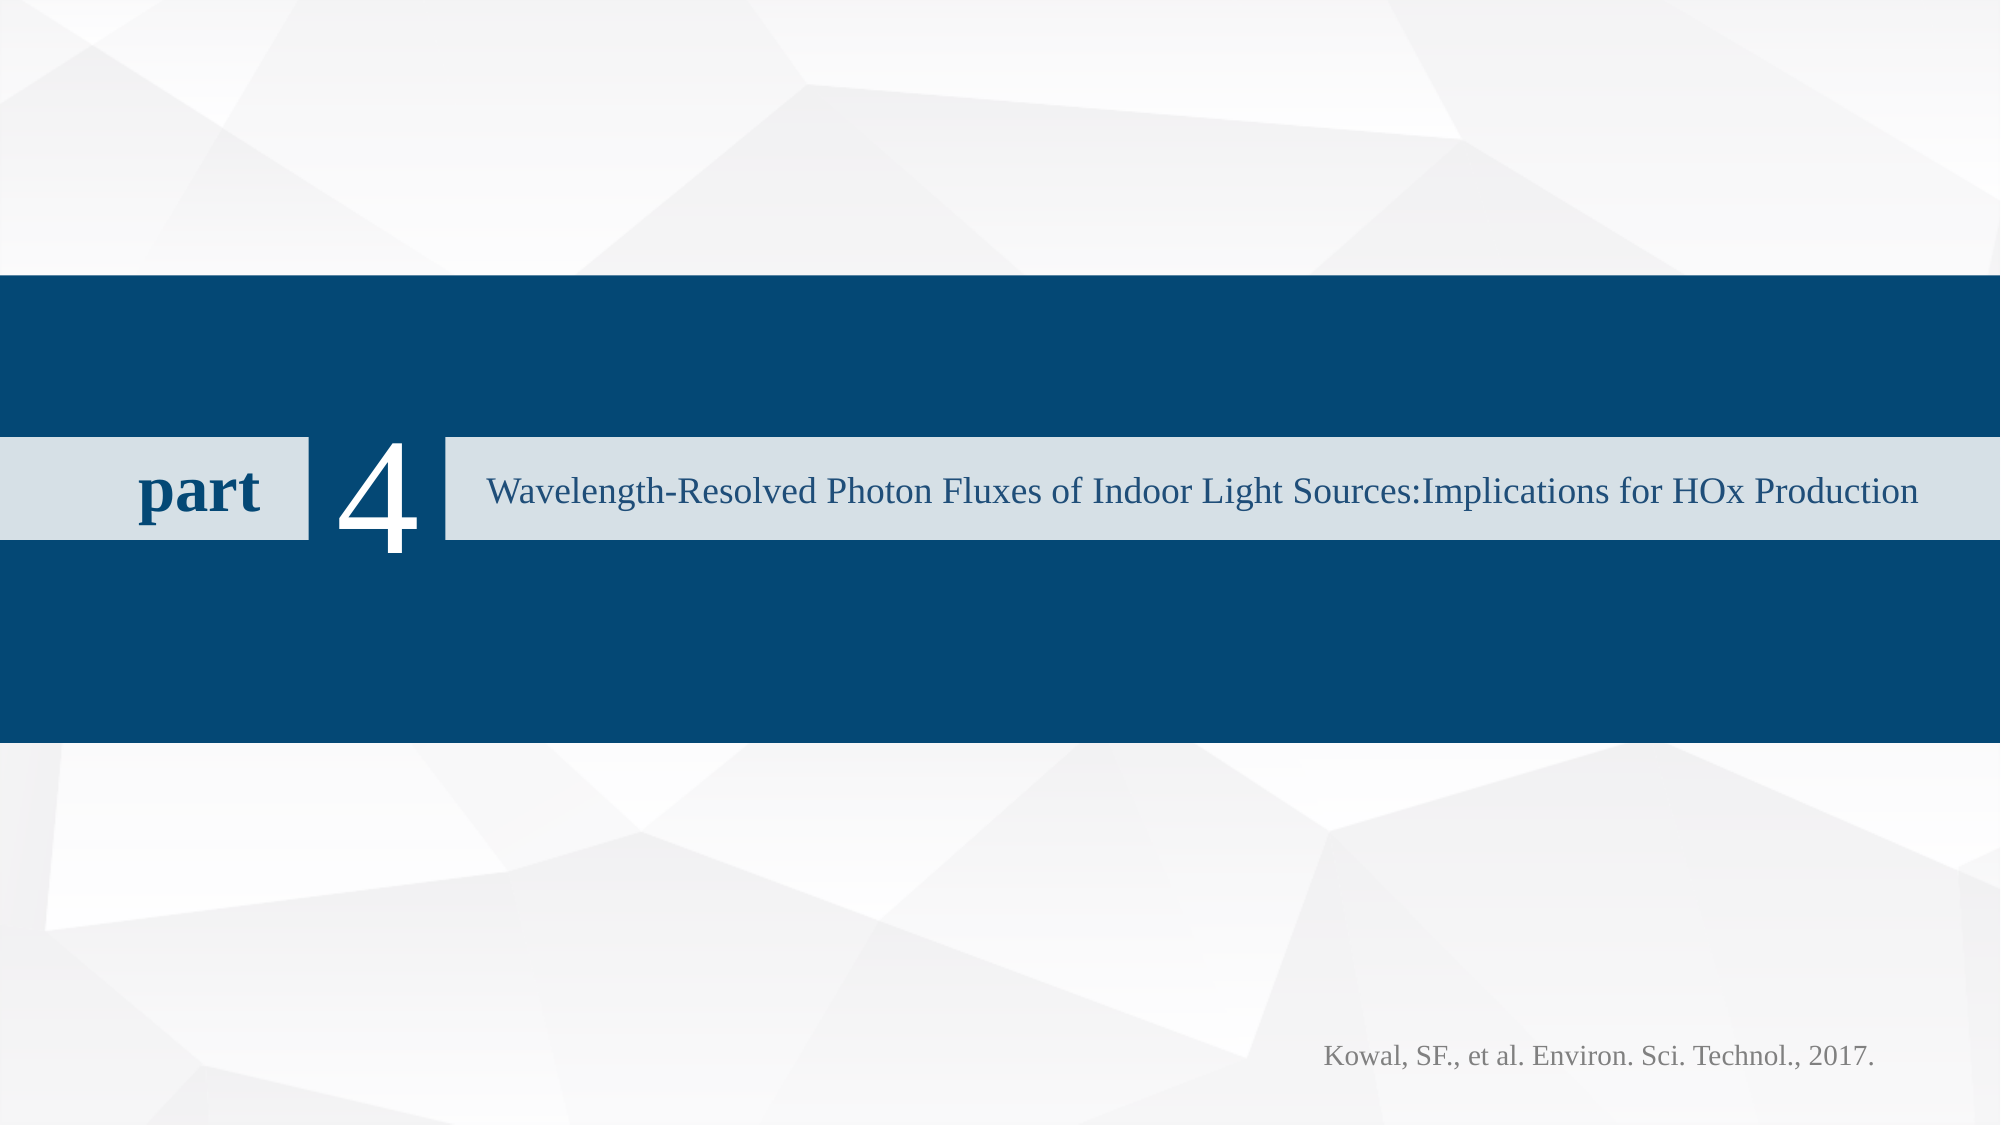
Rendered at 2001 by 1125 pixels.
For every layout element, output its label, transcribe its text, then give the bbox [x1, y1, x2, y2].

text_box [444, 436, 2000, 541]
text_box [0, 274, 2000, 436]
text_box Kowal, SF., et al. Environ. Sci. Technol., 2017. [1308, 1028, 1901, 1079]
text_box [0, 436, 251, 541]
text_box [0, 541, 2000, 744]
text_box Wavelength-Resolved Photon Fluxes of Indoor Light Sources:Implications for HOx Production [471, 458, 1936, 519]
text_box part [123, 436, 293, 532]
text_box 4 [251, 379, 505, 595]
picture [0, 0, 2001, 1125]
